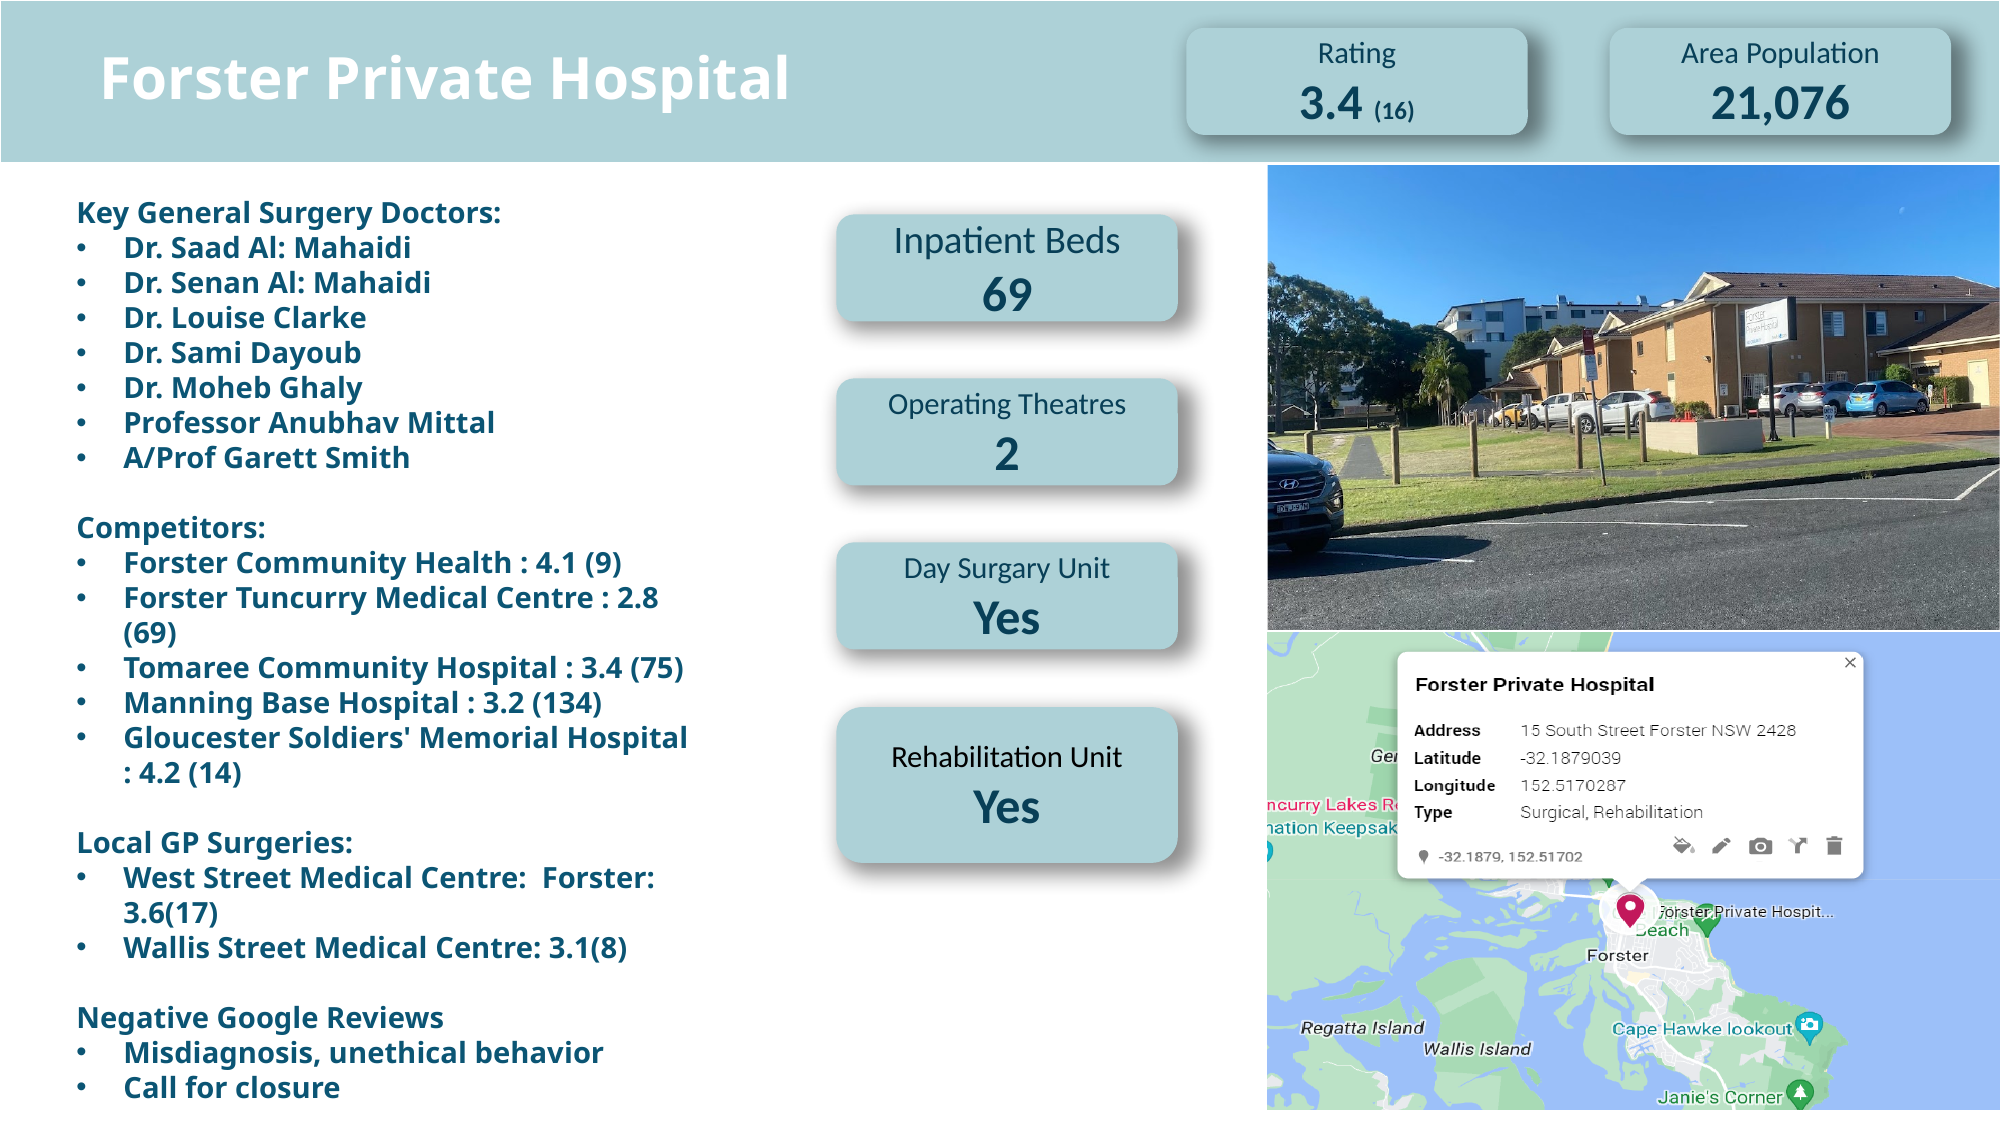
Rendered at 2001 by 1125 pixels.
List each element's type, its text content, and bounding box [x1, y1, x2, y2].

text_box Key General Surgery Doctors: Dr. Saad Al: Mahaidi Dr. Senan Al: Mahaidi Dr. Louise Clarke Dr. Sami Dayoub Dr. Moheb Ghaly Professor Anubhav Mittal A/Prof Garett Smith Competitors: Forster Community Health : 4.1 (9) Forster Tuncurry Medical Centre : 2.8 (69) Tomaree Community Hospital : 3.4 (75) Manning Base Hospital : 3.2 (134) Gloucester Soldiers' Memorial Hospital : 4.2 (14) Local GP Surgeries: West Street Medical Centre: Forster: 3.6(17) Wallis Street Medical Centre: 3.1(8) Negative Google Reviews Misdiagnosis, unethical behavior Call for closure [61, 187, 710, 1097]
text_box Area Population 21,076 [1609, 27, 1952, 135]
text_box Day Surgary Unit Yes [836, 542, 1178, 650]
text_box Rating 3.4 (16) [1186, 27, 1528, 135]
picture [1266, 632, 2000, 1110]
text_box Operating Theatres 2 [836, 378, 1178, 486]
text_box Inpatient Beds 69 [836, 214, 1178, 322]
text_box Rehabilitation Unit Yes [836, 707, 1178, 863]
picture [1267, 165, 2000, 631]
title Forster Private Hospital [0, 0, 2000, 163]
